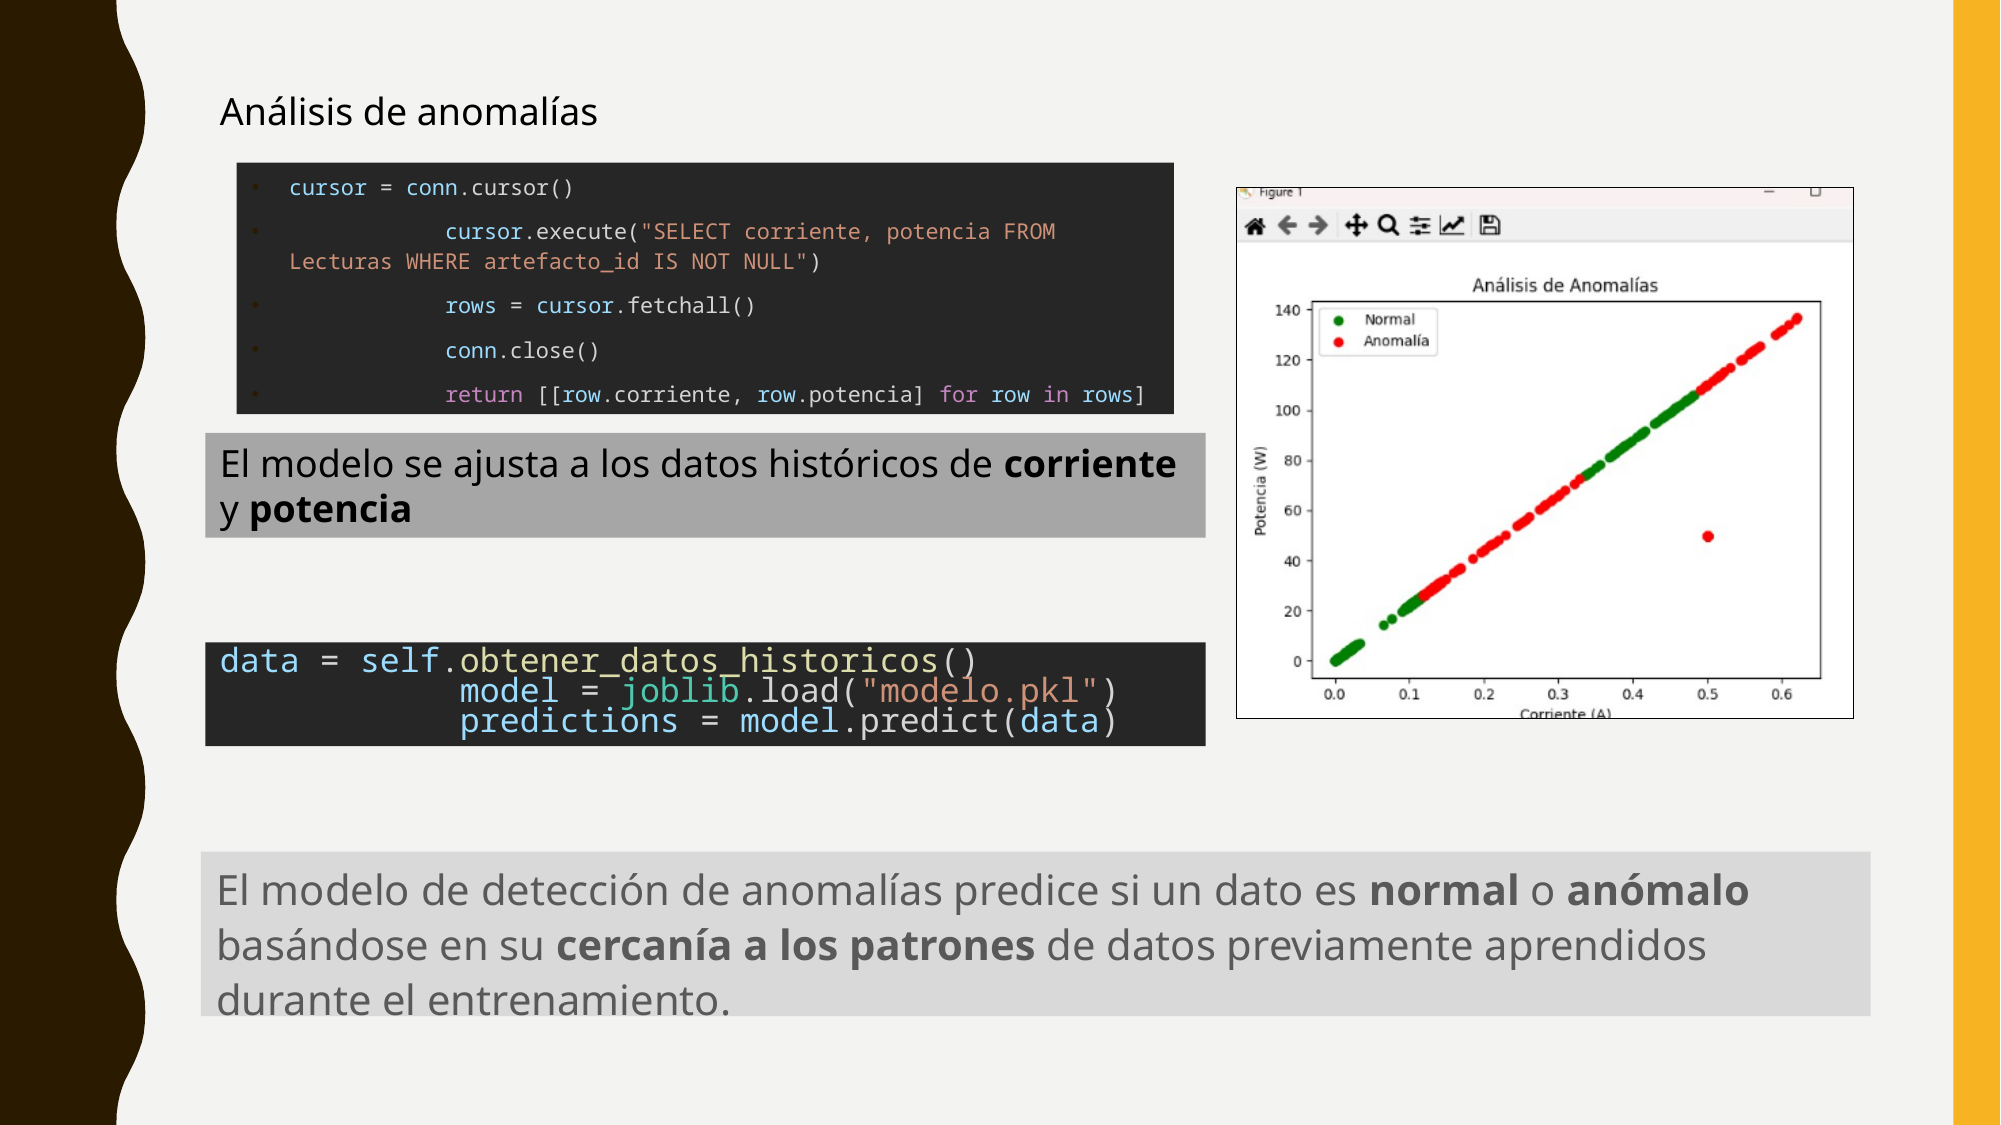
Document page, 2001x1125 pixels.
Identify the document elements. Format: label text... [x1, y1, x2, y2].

picture [1236, 187, 1854, 719]
text_box cursor = conn.cursor() cursor.execute("SELECT corriente, potencia FROM Lecturas WHERE artefacto_id IS NOT NULL") rows = cursor.fetchall() conn.close() return [[row.corriente, row.potencia] for row in rows] [236, 162, 1174, 415]
text_box Análisis de anomalías [205, 80, 1206, 140]
text_box data = self.obtener_datos_historicos() model = joblib.load("modelo.pkl") predictions = model.predict(data) [205, 642, 1206, 747]
list El modelo de detección de anomalías predice si un dato es normal o anómalo basándose en su cercanía a los patrones de datos previamente aprendidos durante el entrenamiento. [200, 851, 1871, 1017]
text_box El modelo se ajusta a los datos históricos de corriente y potencia [205, 432, 1206, 538]
